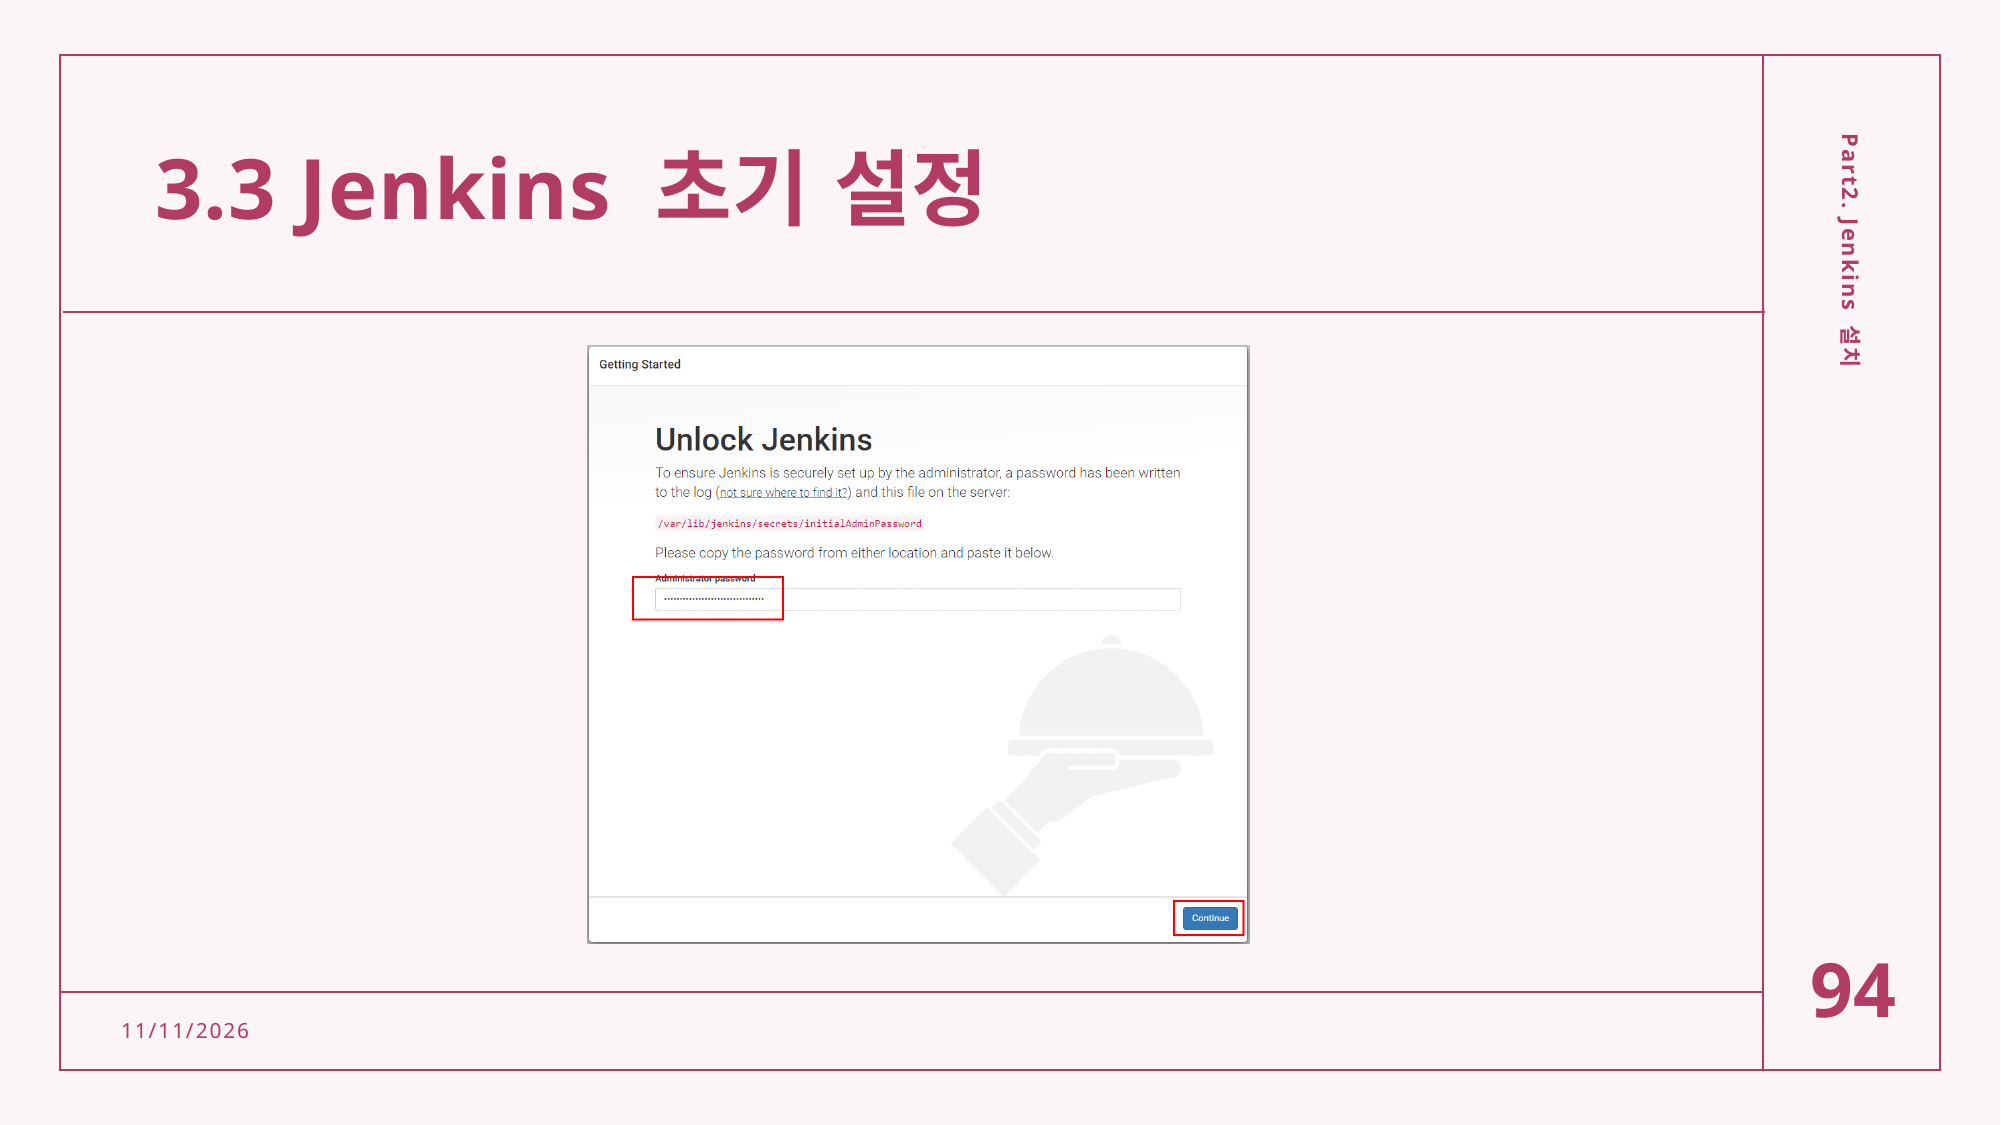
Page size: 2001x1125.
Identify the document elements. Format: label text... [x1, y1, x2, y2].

title 3.3 Jenkins 초기 설정 [137, 89, 1701, 294]
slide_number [103, 1007, 621, 1055]
footer Part2. Jenkins 설치 [1822, 115, 1883, 791]
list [587, 345, 1250, 944]
slide_number 94 [1775, 930, 1932, 1055]
